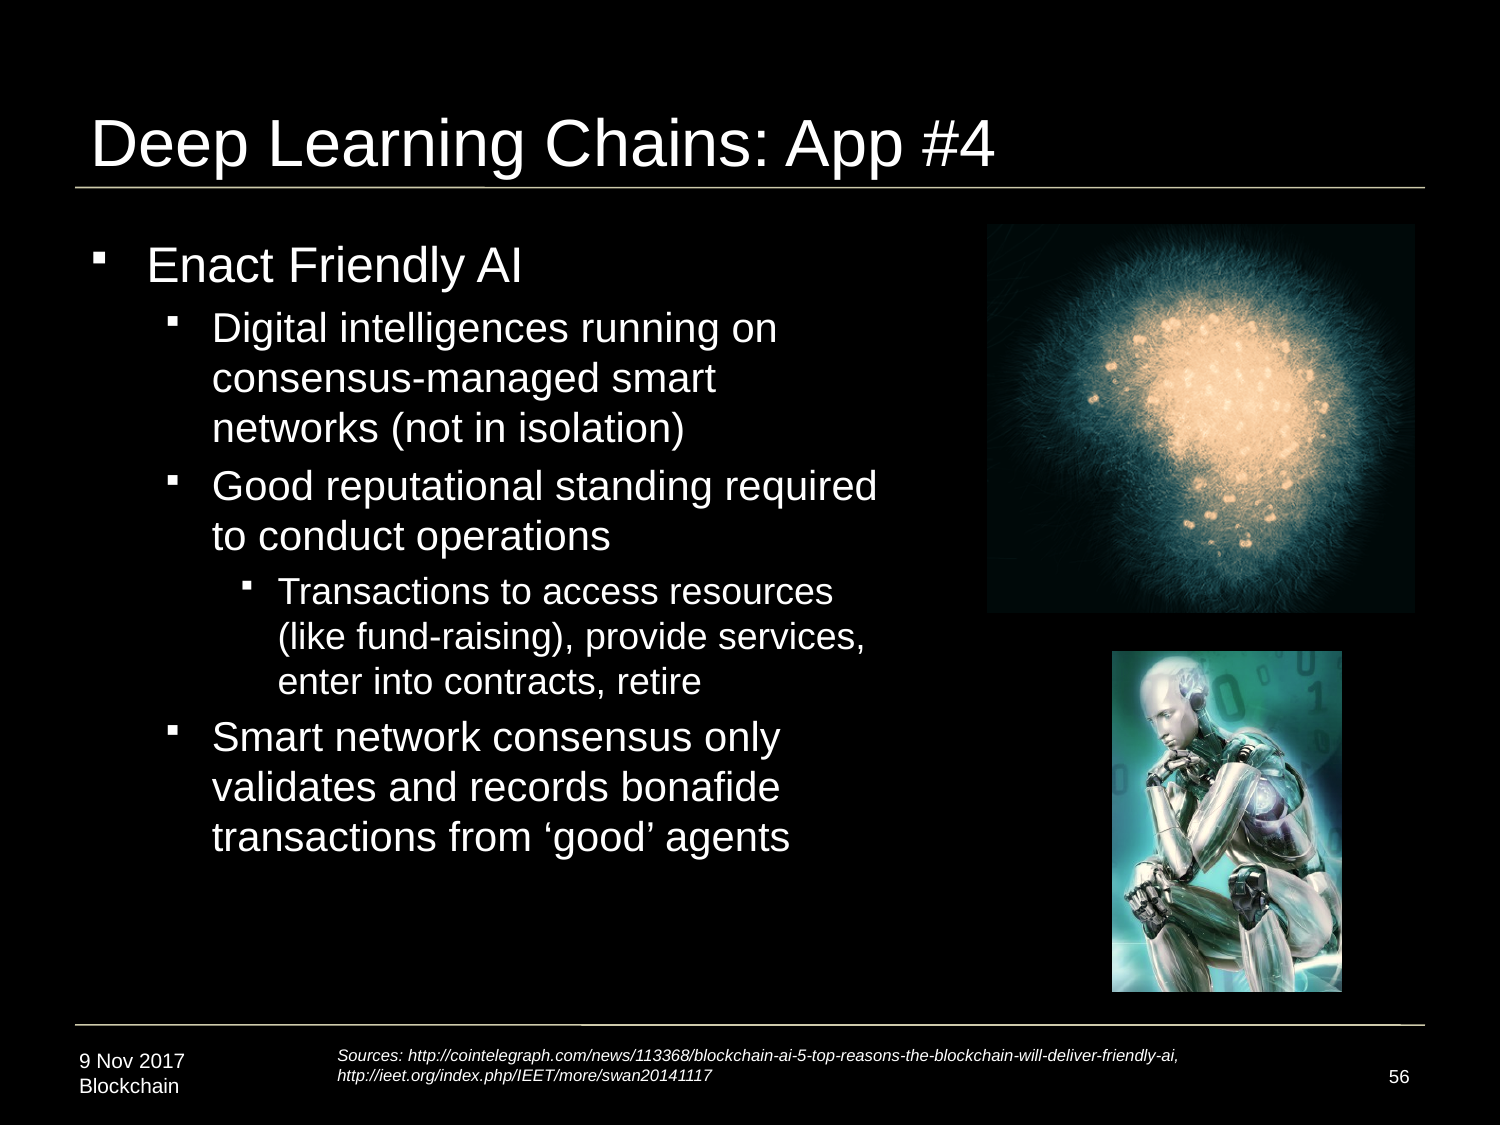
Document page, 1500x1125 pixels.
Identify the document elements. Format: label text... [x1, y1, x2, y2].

list Enact Friendly AI Digital intelligences running on consensus-managed smart networks (not in isolation) Good reputational standing required to conduct operations Transactions to access resources (like fund-raising), provide services, enter into contracts, retire Smart network consensus only validates and records bonafide transactions from ‘good’ agents [75, 224, 900, 1005]
picture [1112, 651, 1343, 992]
title Deep Learning Chains: App #4 [75, 45, 1425, 188]
text_box Sources: http://cointelegraph.com/news/113368/blockchain-ai-5-top-reasons-the-blockchain-will-deliver-friendly-ai, http://ieet.org/index.php/IEET/more/swan20141117 [322, 1037, 1388, 1093]
slide_number 55 [862, 1037, 1425, 1103]
picture [987, 224, 1415, 613]
